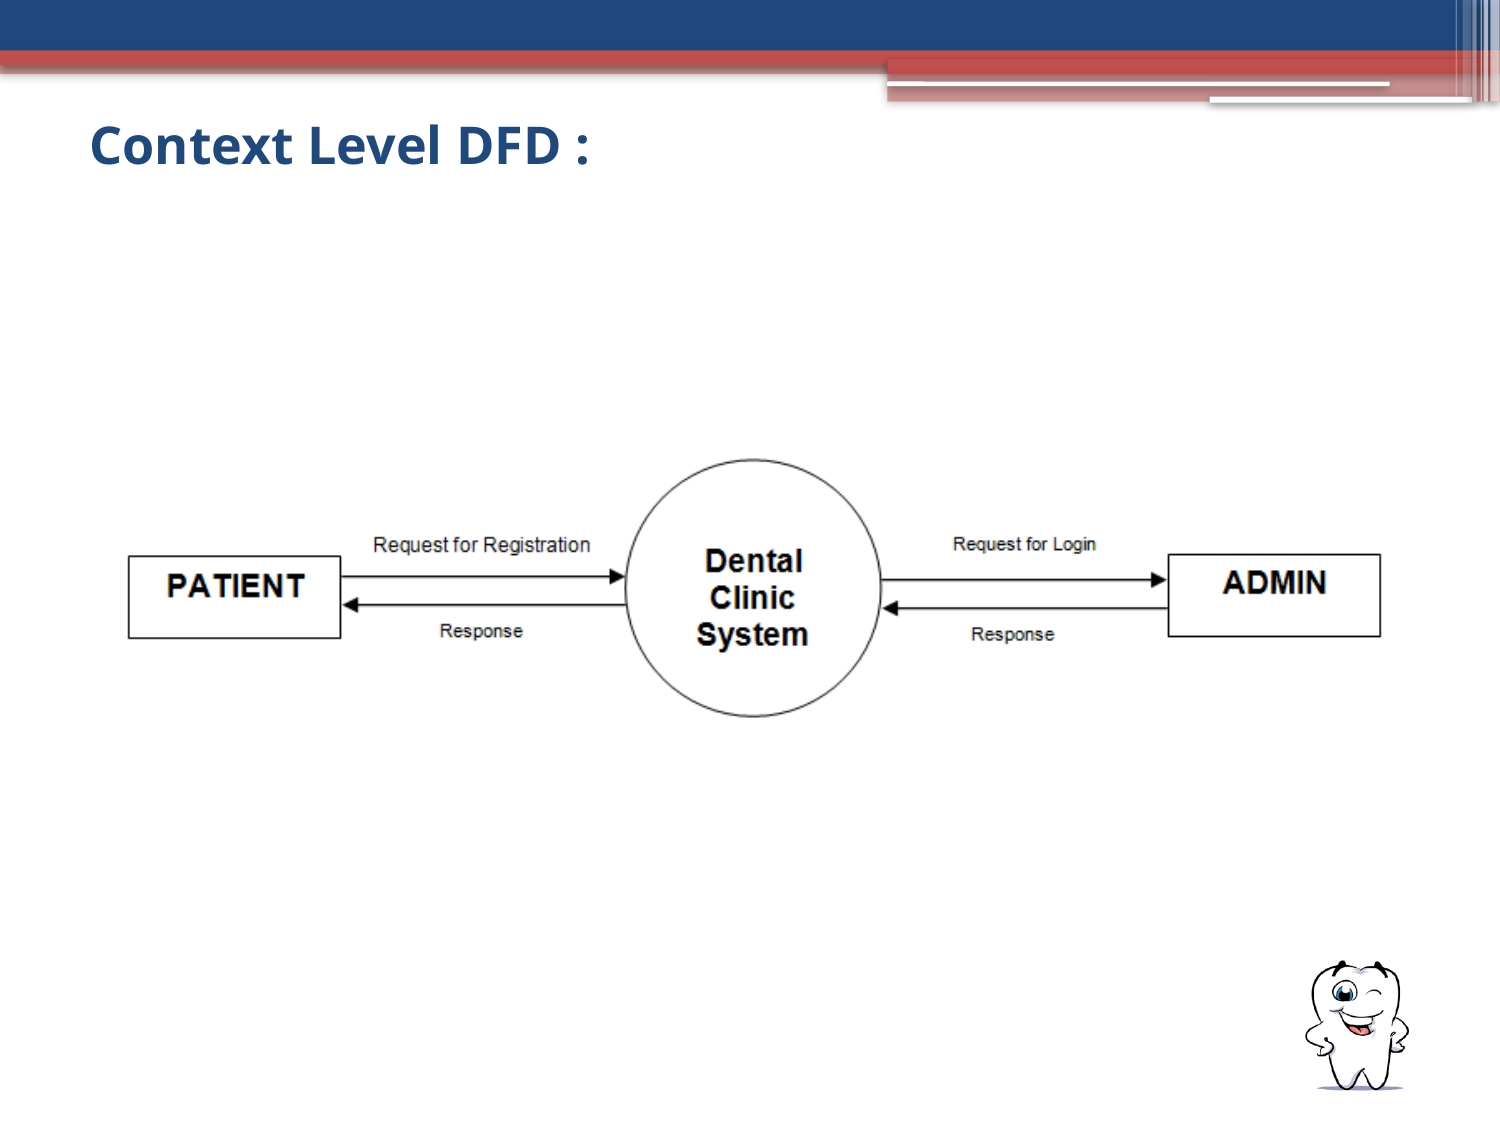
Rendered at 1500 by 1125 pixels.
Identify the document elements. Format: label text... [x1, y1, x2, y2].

title Context Level DFD : [75, 87, 1425, 263]
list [85, 412, 1413, 758]
picture [1262, 934, 1454, 1125]
